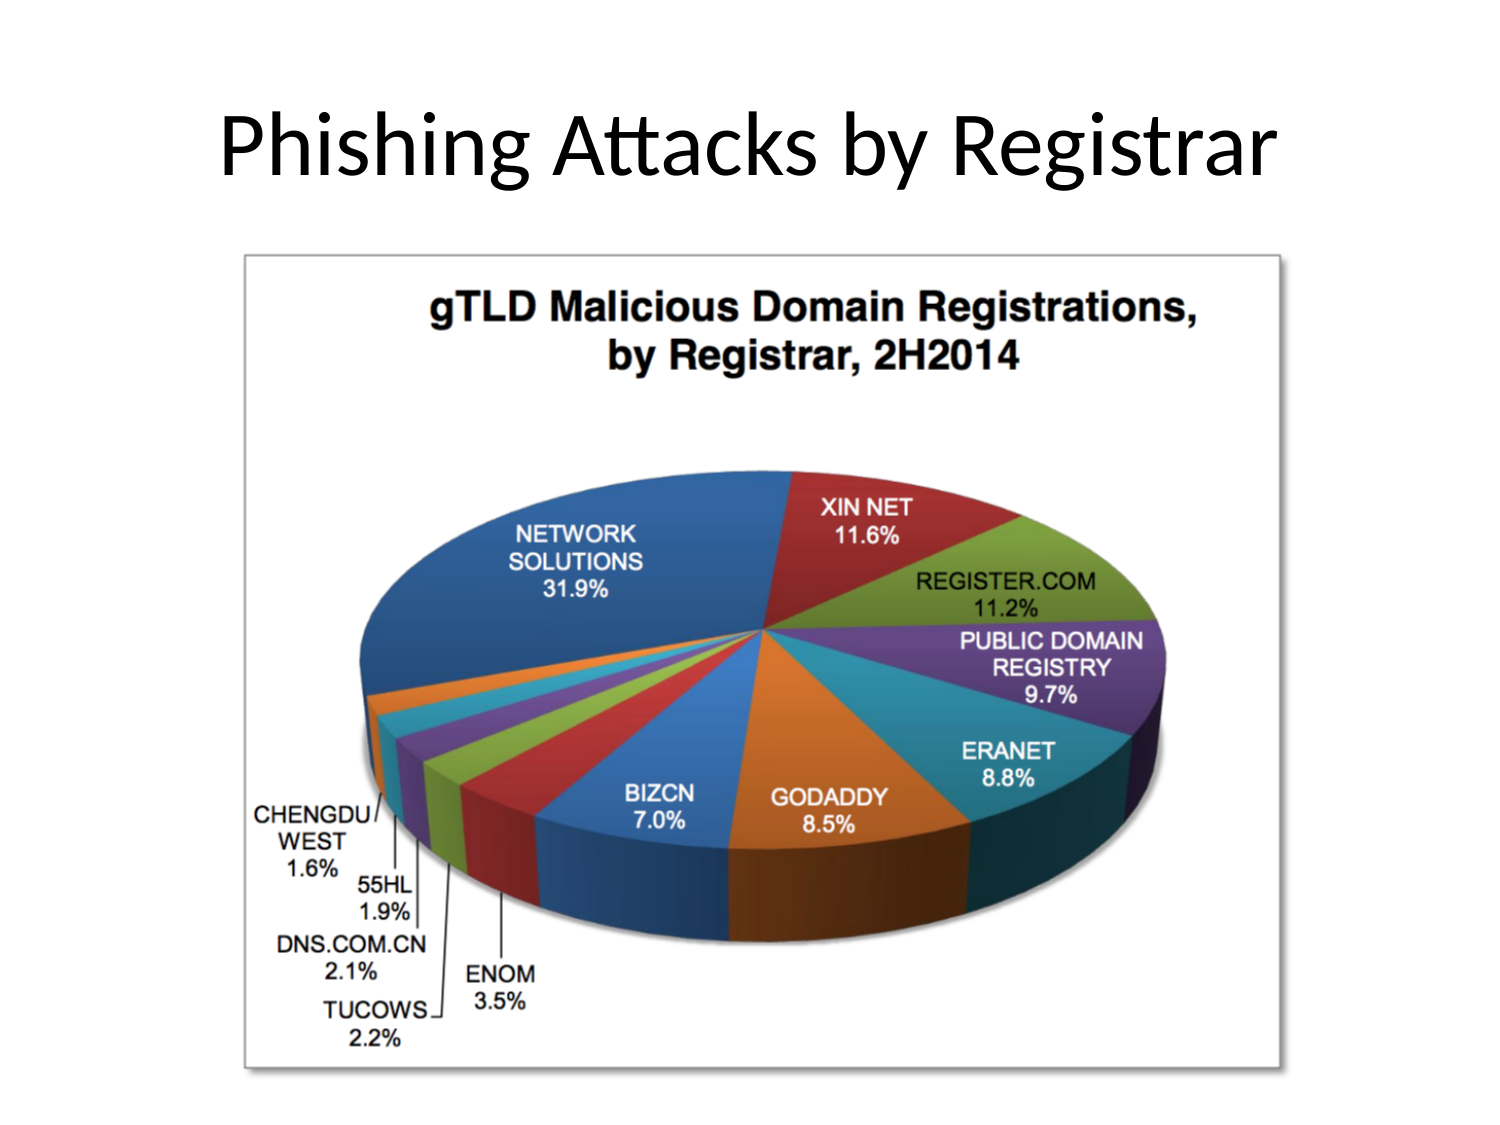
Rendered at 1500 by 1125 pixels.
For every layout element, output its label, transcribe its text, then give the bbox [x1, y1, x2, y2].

title Phishing Attacks by Registrar [75, 45, 1425, 233]
picture [219, 232, 1303, 1099]
